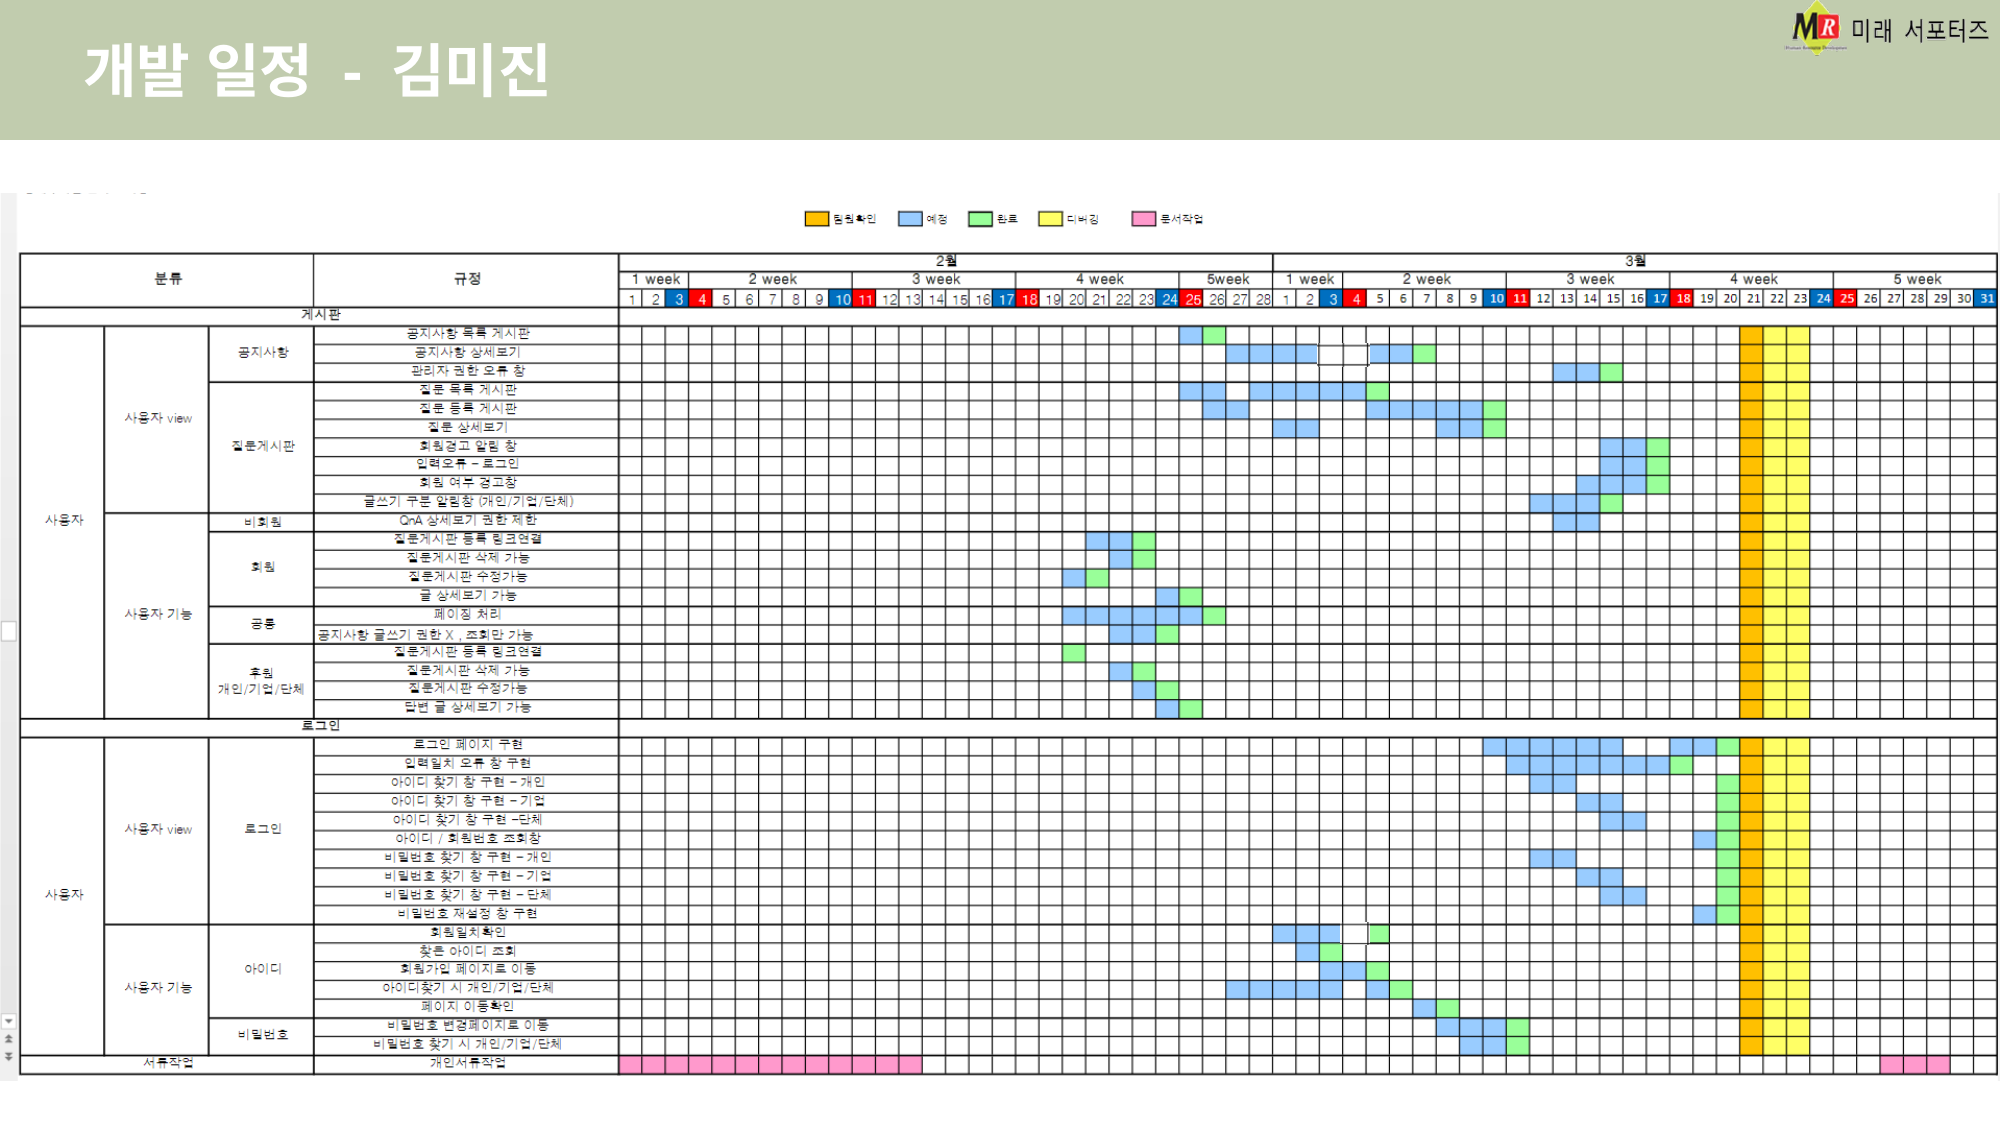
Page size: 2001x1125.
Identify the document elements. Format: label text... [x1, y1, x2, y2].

picture [1719, 0, 2000, 72]
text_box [0, 193, 2000, 1081]
text_box 개발 일정 - 김미진 [0, 0, 2000, 140]
